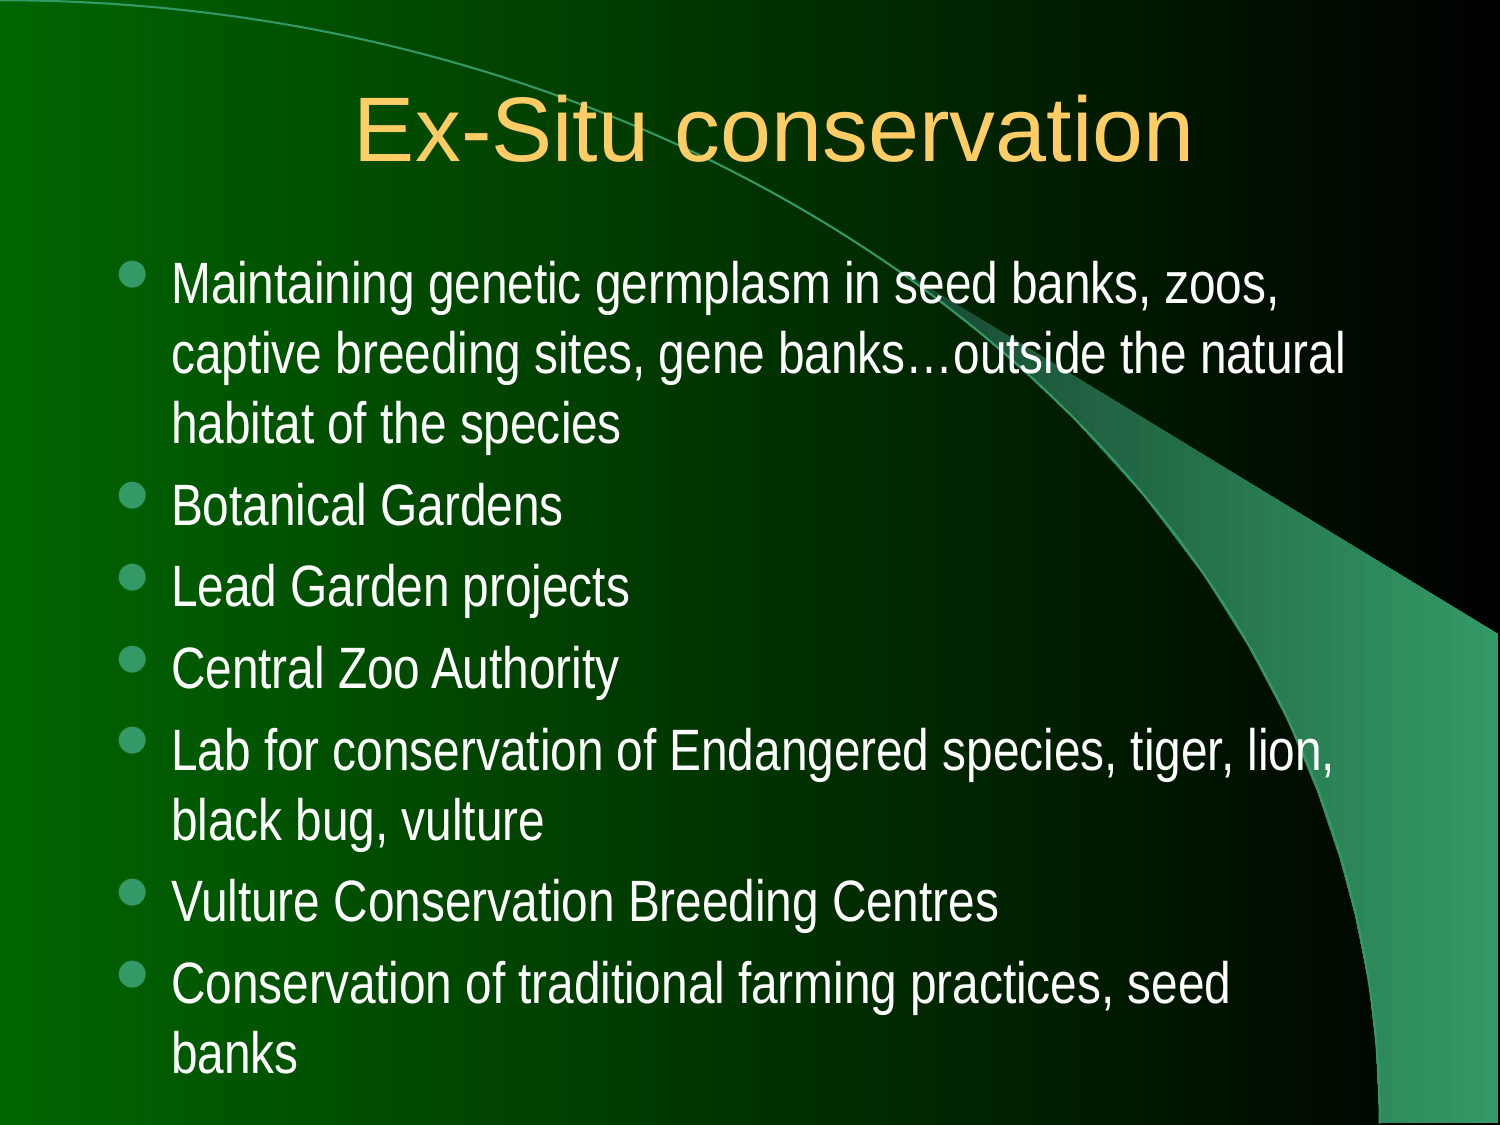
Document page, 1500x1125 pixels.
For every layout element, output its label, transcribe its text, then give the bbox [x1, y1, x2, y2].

list Maintaining genetic germplasm in seed banks, zoos, captive breeding sites, gene banks…outside the natural habitat of the species Botanical Gardens Lead Garden projects Central Zoo Authority Lab for conservation of Endangered species, tiger, lion, black bug, vulture Vulture Conservation Breeding Centres Conservation of traditional farming practices, seed banks [99, 237, 1388, 1001]
title Ex-Situ conservation [174, 49, 1376, 201]
